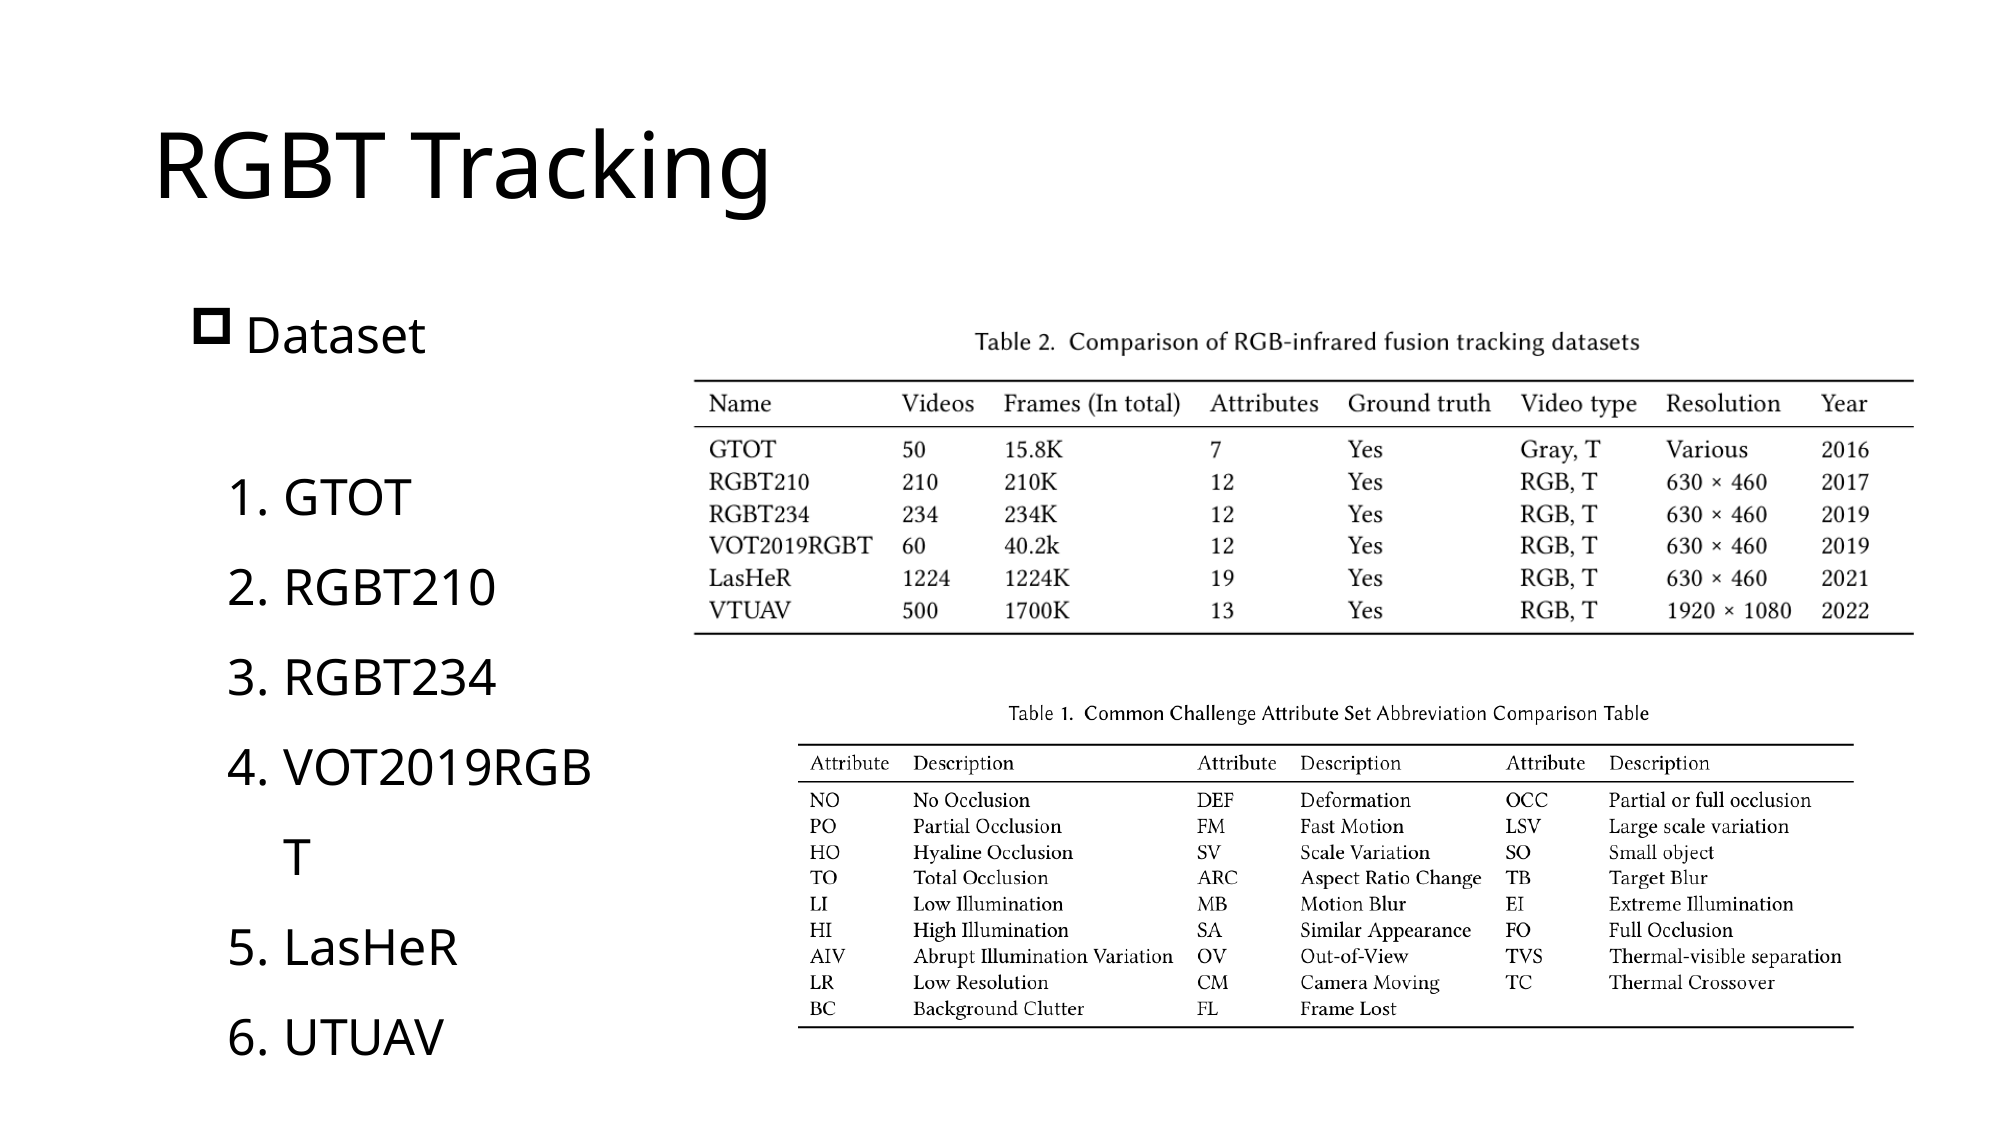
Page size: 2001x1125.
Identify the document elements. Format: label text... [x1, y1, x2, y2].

title RGBT Tracking [137, 59, 1863, 278]
picture [683, 309, 1943, 657]
text_box GTOT RGBT210 RGBT234 VOT2019RGBT LasHeR UTUAV [212, 428, 621, 1074]
text_box Dataset [174, 265, 1636, 371]
picture [780, 688, 1883, 1051]
